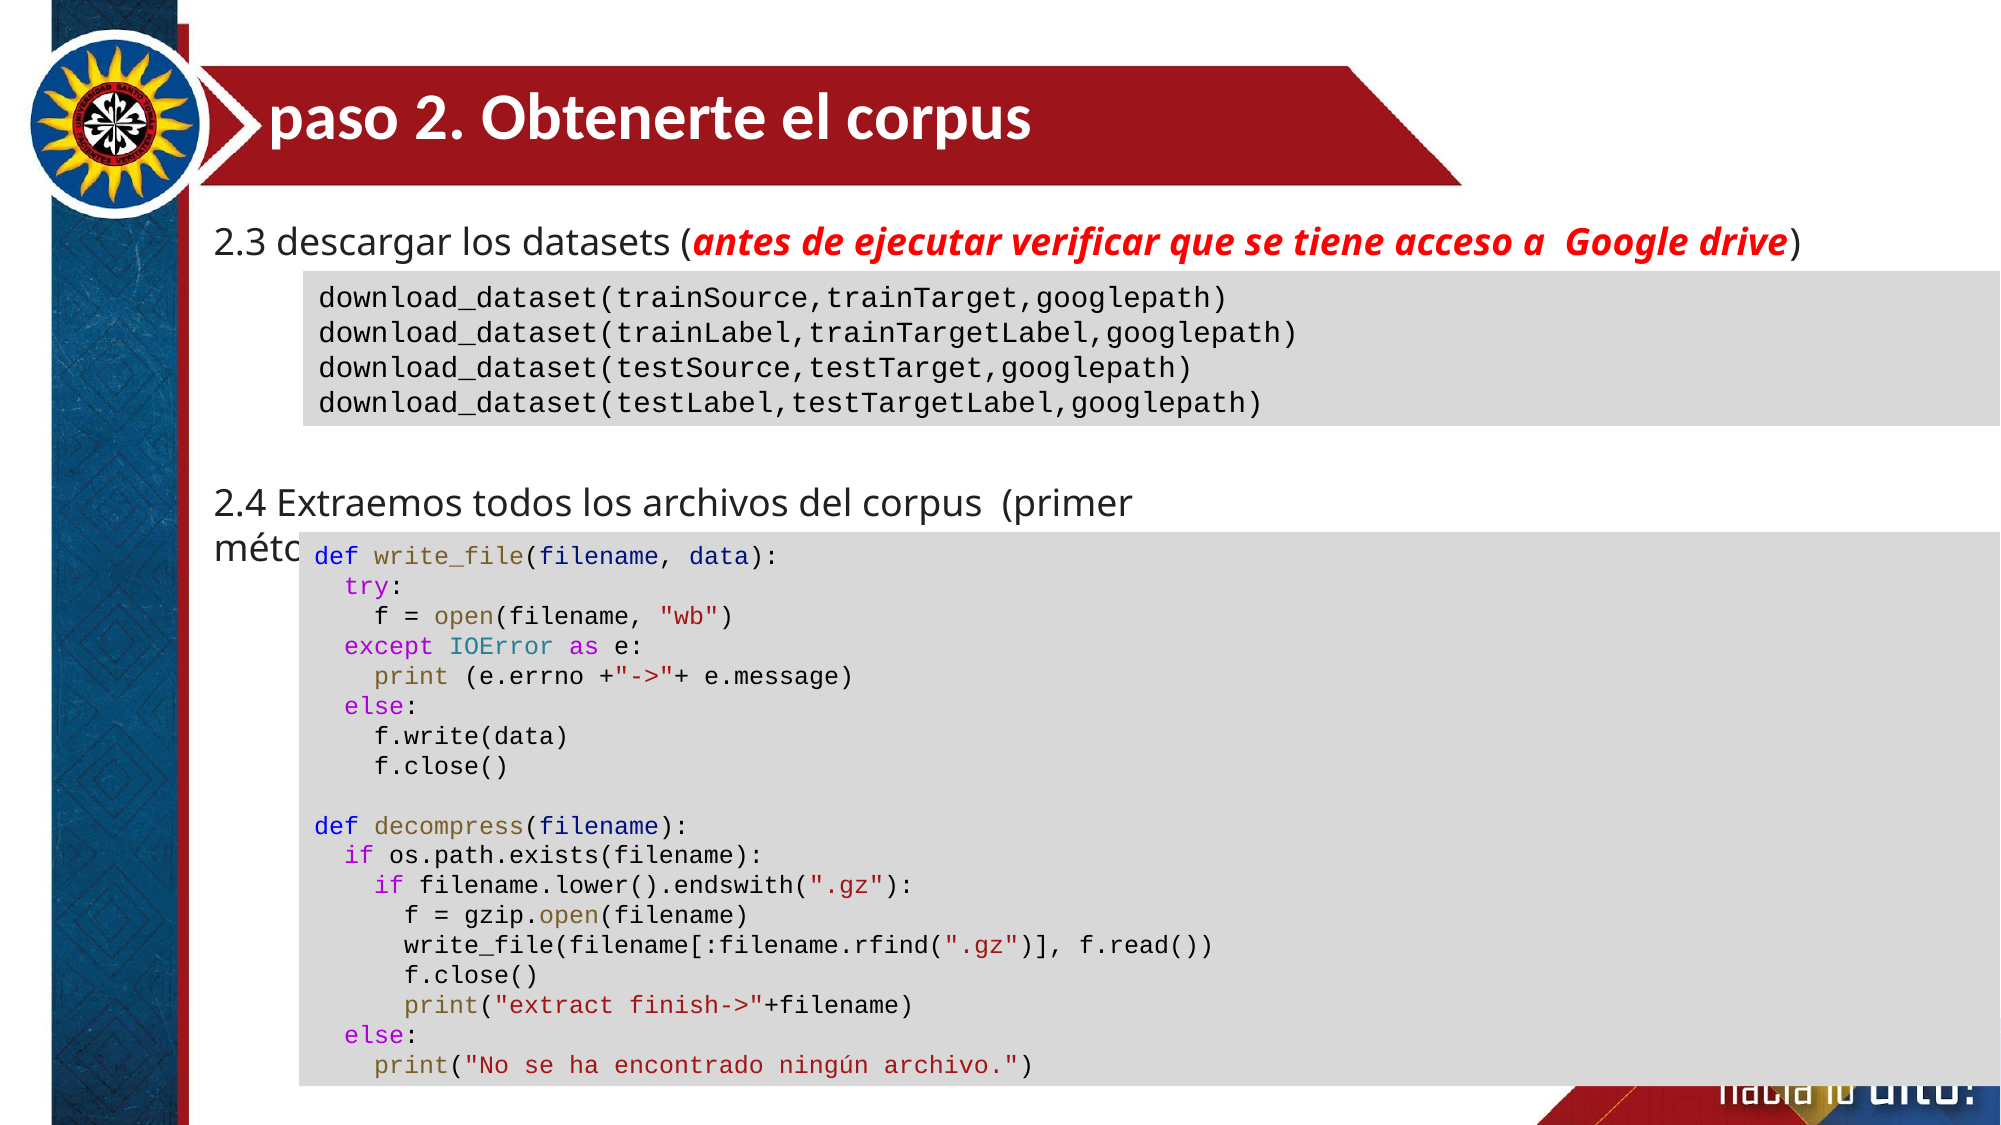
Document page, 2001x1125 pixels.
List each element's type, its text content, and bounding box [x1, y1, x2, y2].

picture [0, 0, 2001, 1125]
text_box 2.3 descargar los datasets (antes de ejecutar verificar que se tiene acceso a Google drive) [198, 210, 1828, 271]
text_box paso 2. Obtenerte el corpus [253, 65, 1377, 161]
text_box def write_file(filename, data): try: f = open(filename, "wb") except IOError as e: print (e.errno +"->"+ e.message) else: f.write(data) f.close() def decompress(filename): if os.path.exists(filename): if filename.lower().endswith(".gz"): f = gzip.open(filename) write_file(filename[:filename.rfind(".gz")], f.read()) f.close() print("extract finish->"+filename) else: print("No se ha encontrado ningún archivo.") [299, 532, 2000, 1087]
text_box 2.4 Extraemos todos los archivos del corpus (primer método) [198, 471, 1262, 577]
text_box download_dataset(trainSource,trainTarget,googlepath) download_dataset(trainLabel,trainTargetLabel,googlepath) download_dataset(testSource,testTarget,googlepath) download_dataset(testLabel,testTargetLabel,googlepath) [303, 271, 2000, 426]
